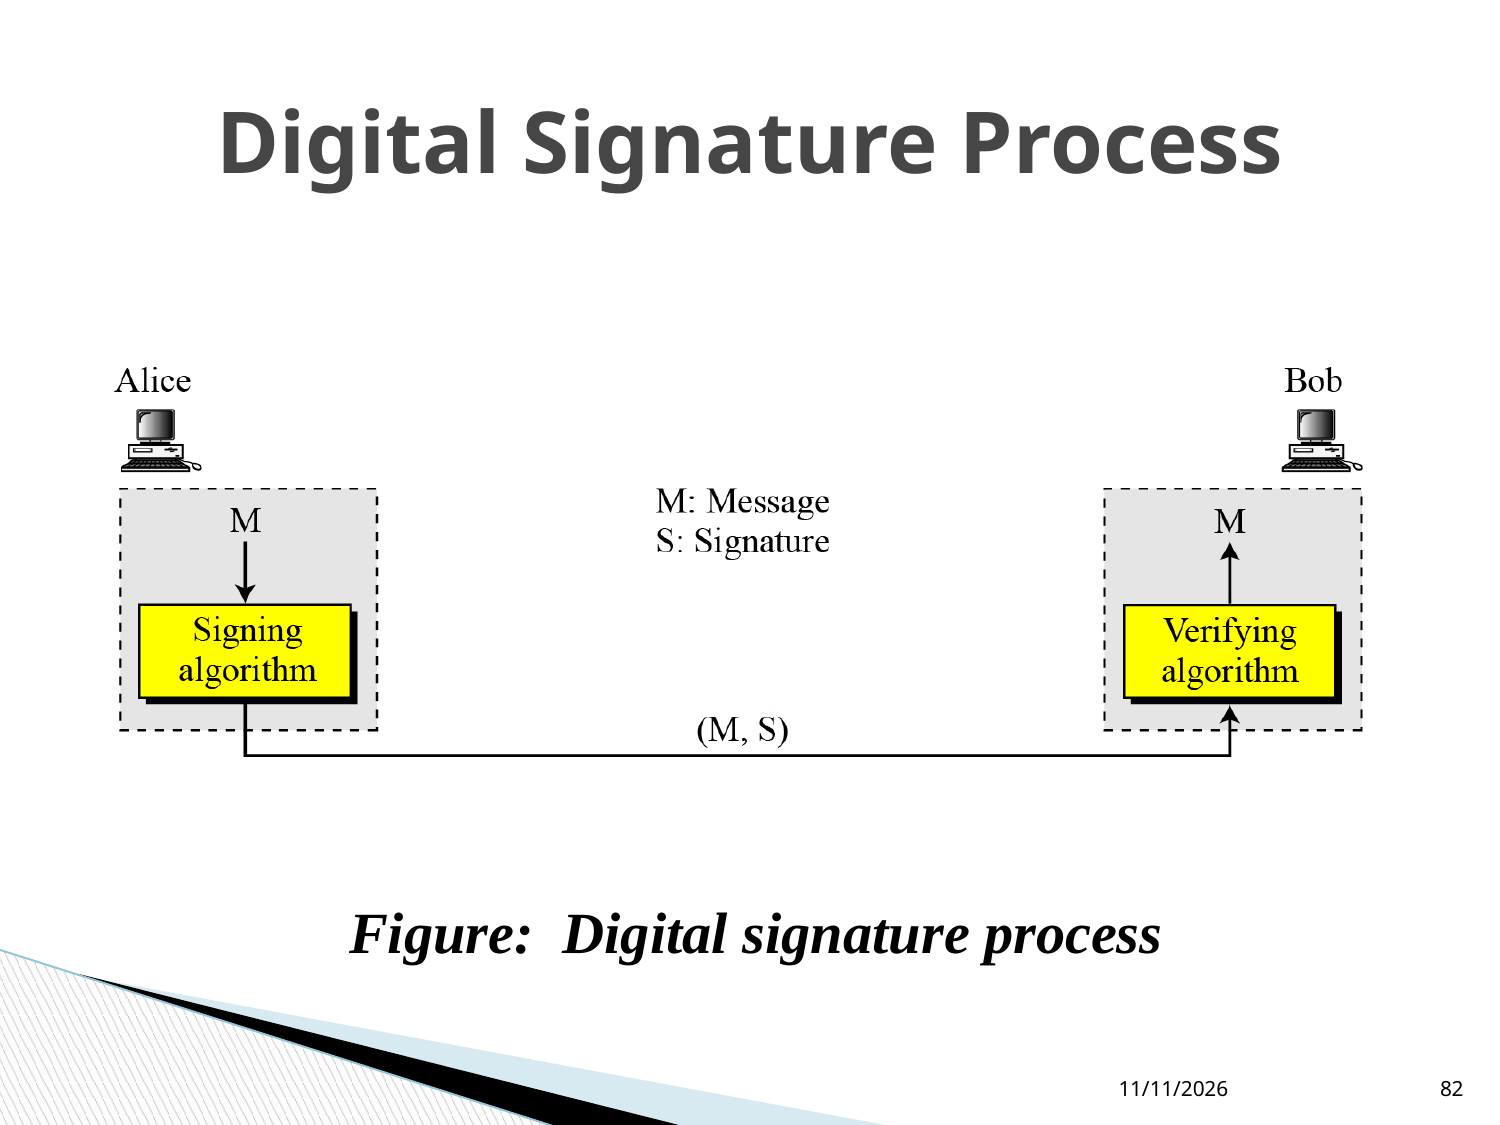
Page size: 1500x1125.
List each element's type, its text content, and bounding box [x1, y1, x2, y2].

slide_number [1103, 1051, 1418, 1112]
text_box Figure: Digital signature process [334, 887, 1186, 973]
picture [114, 362, 1363, 757]
title Digital Signature Process [75, 45, 1425, 233]
slide_number 82 [1418, 1051, 1479, 1112]
